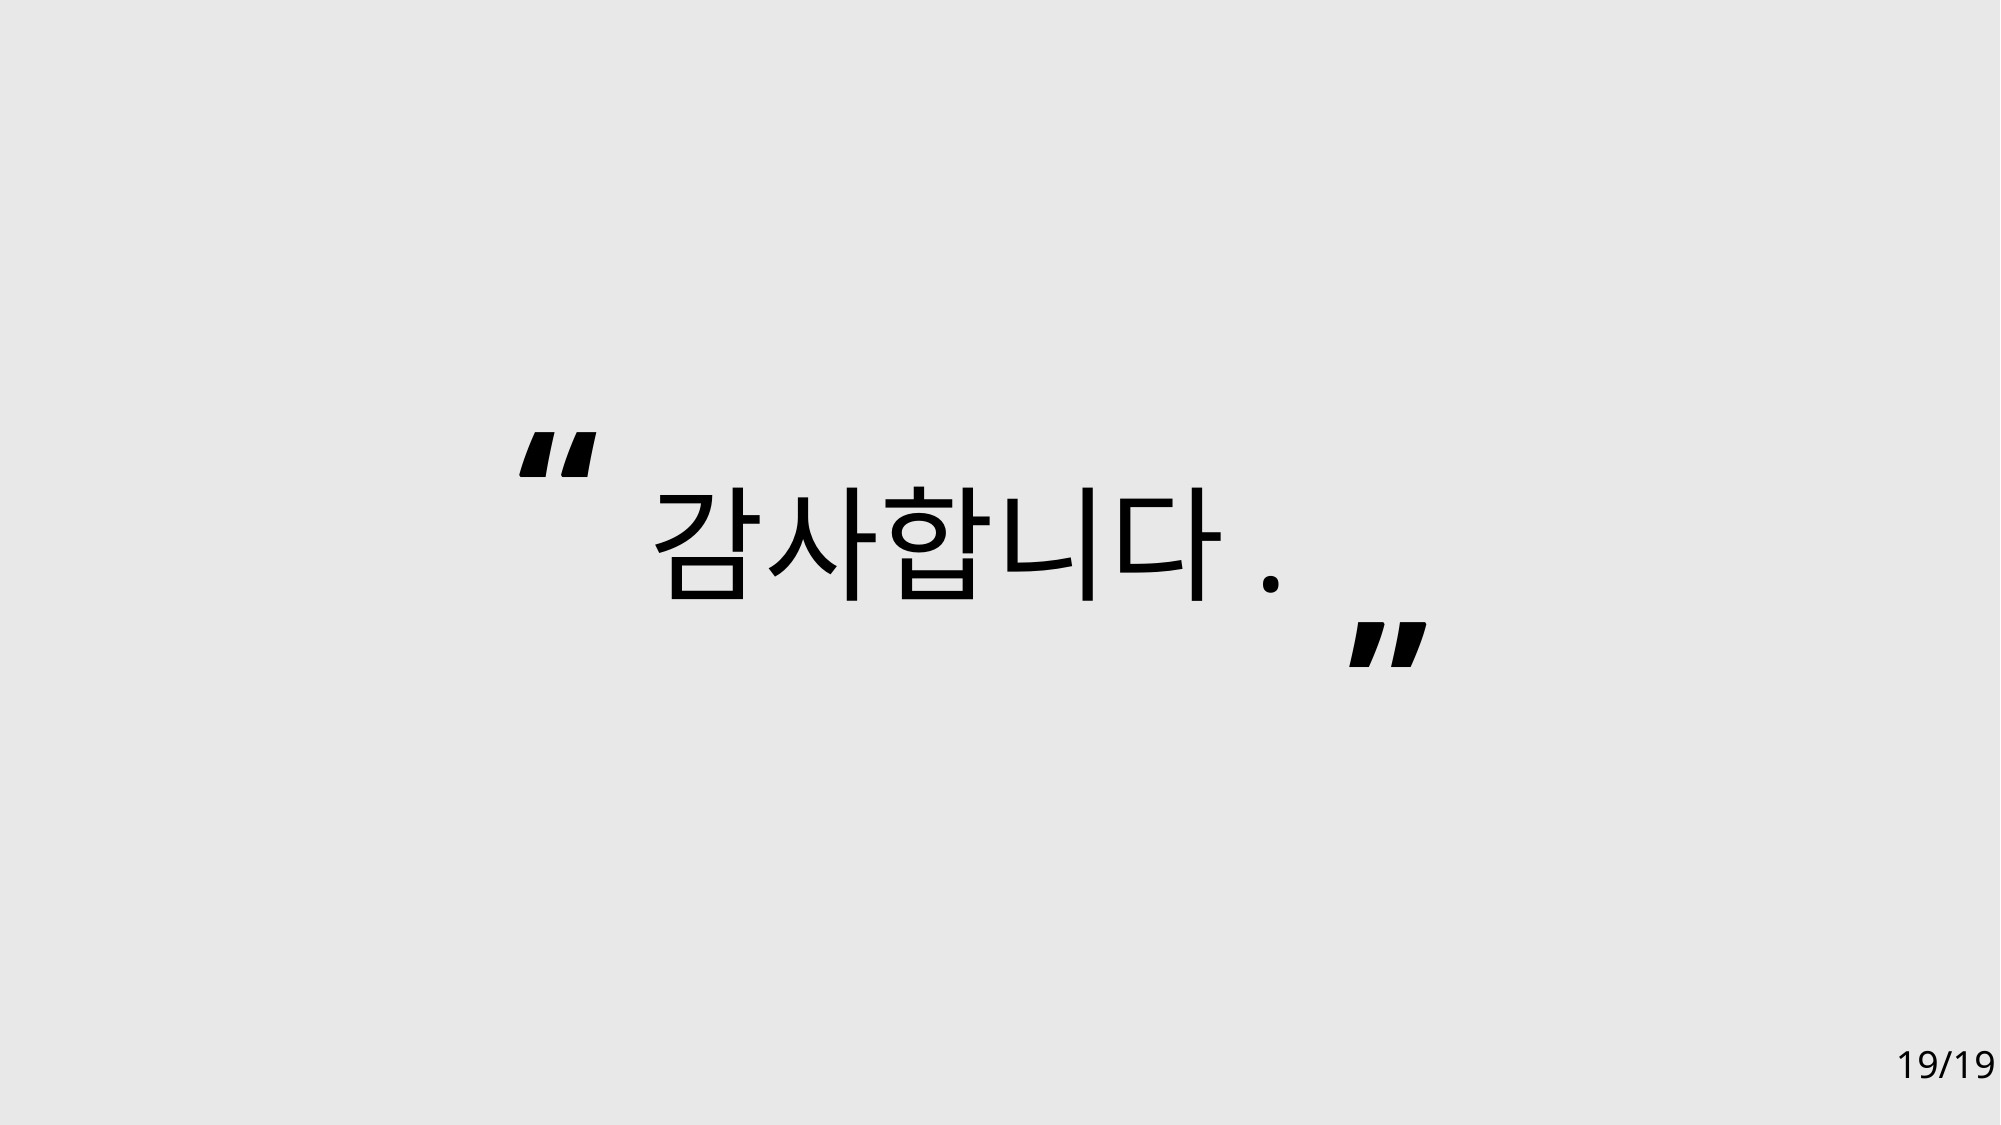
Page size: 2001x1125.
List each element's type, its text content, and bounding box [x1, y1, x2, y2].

text_box 19/19 [1881, 1033, 2000, 1094]
text_box ” [1332, 562, 1601, 798]
text_box 감사합니다. [634, 458, 1521, 624]
text_box “ [502, 373, 767, 608]
